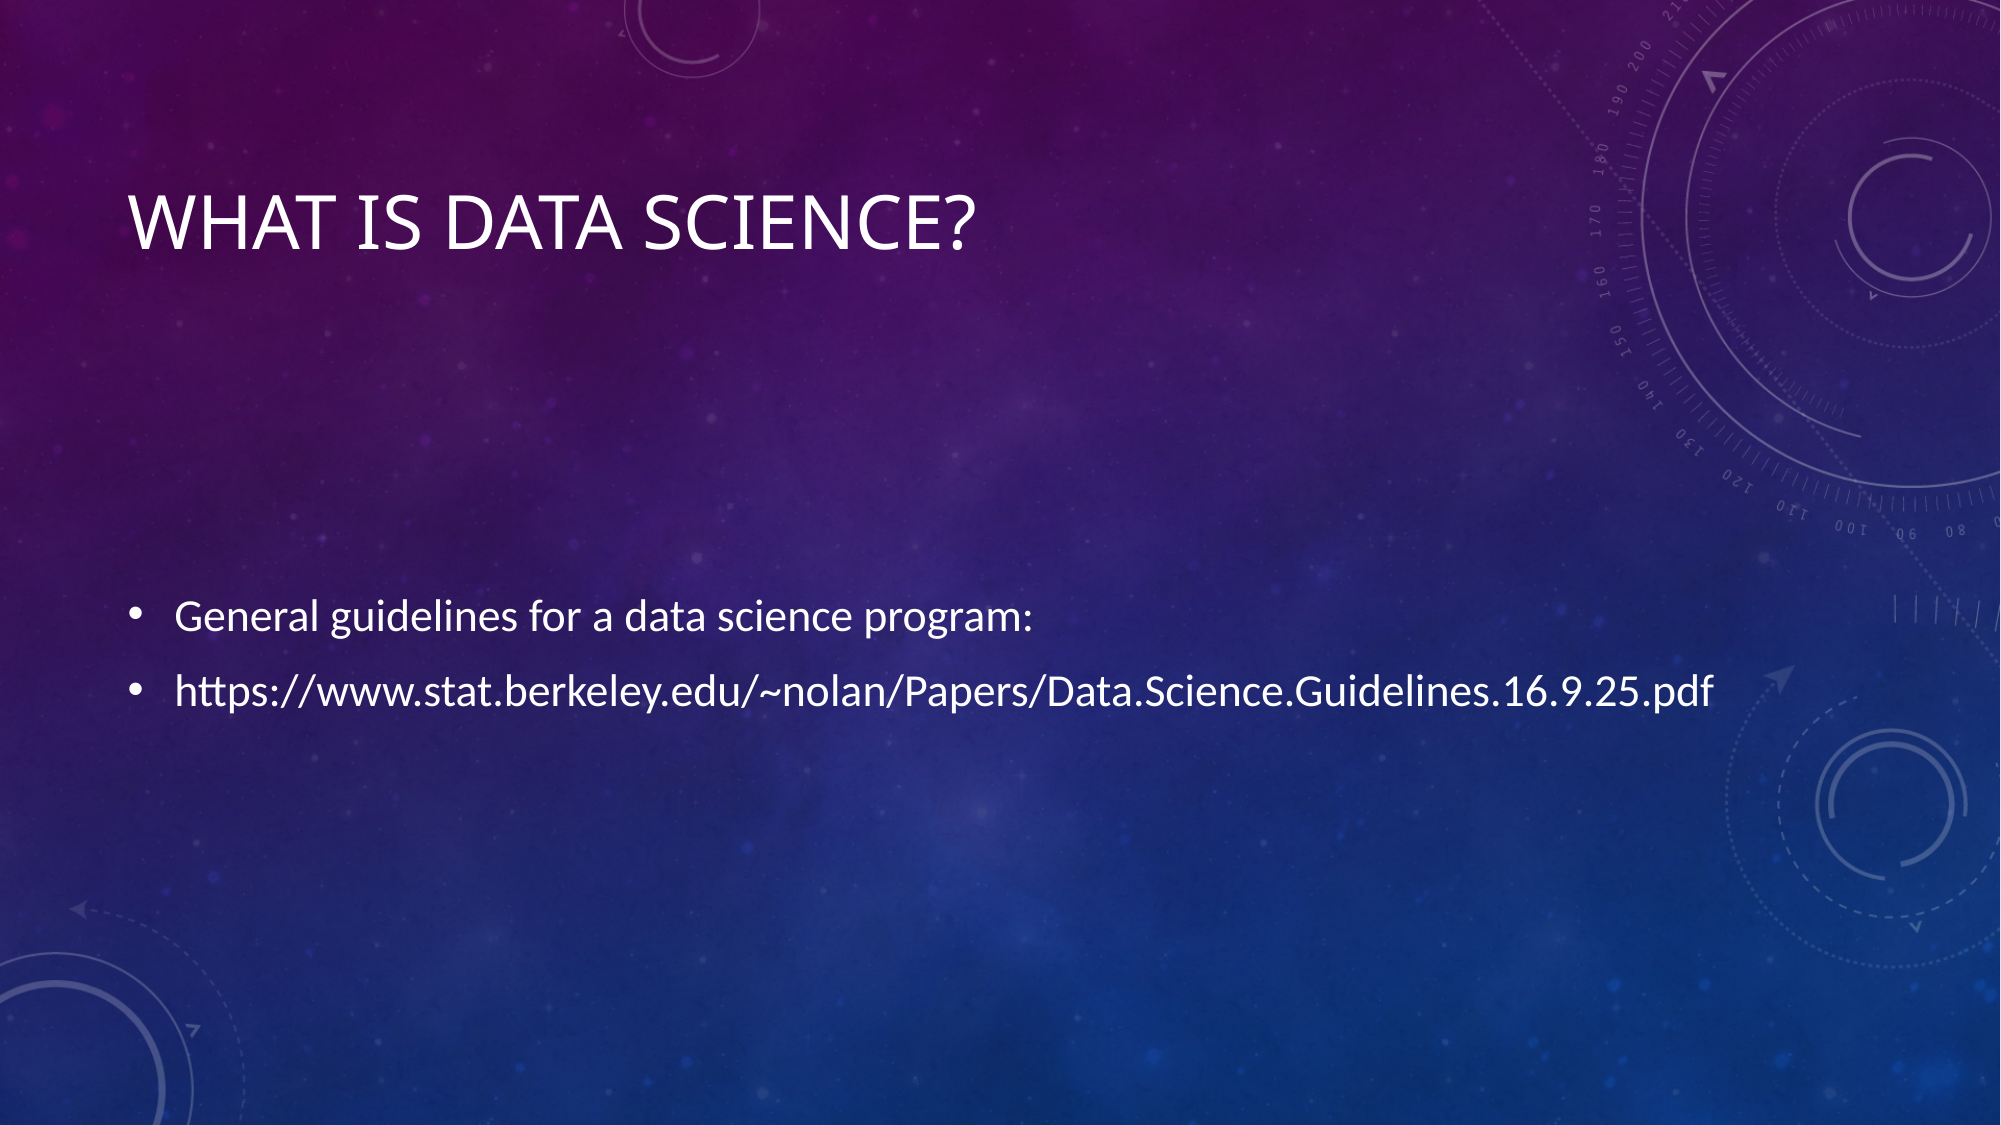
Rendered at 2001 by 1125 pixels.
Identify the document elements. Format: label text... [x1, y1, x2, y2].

title What is data science? [112, 99, 1775, 339]
list General guidelines for a data science program: https://www.stat.berkeley.edu/~nolan/Papers/Data.Science.Guidelines.16.9.25.pdf [112, 351, 1775, 950]
picture [0, 0, 2001, 1125]
